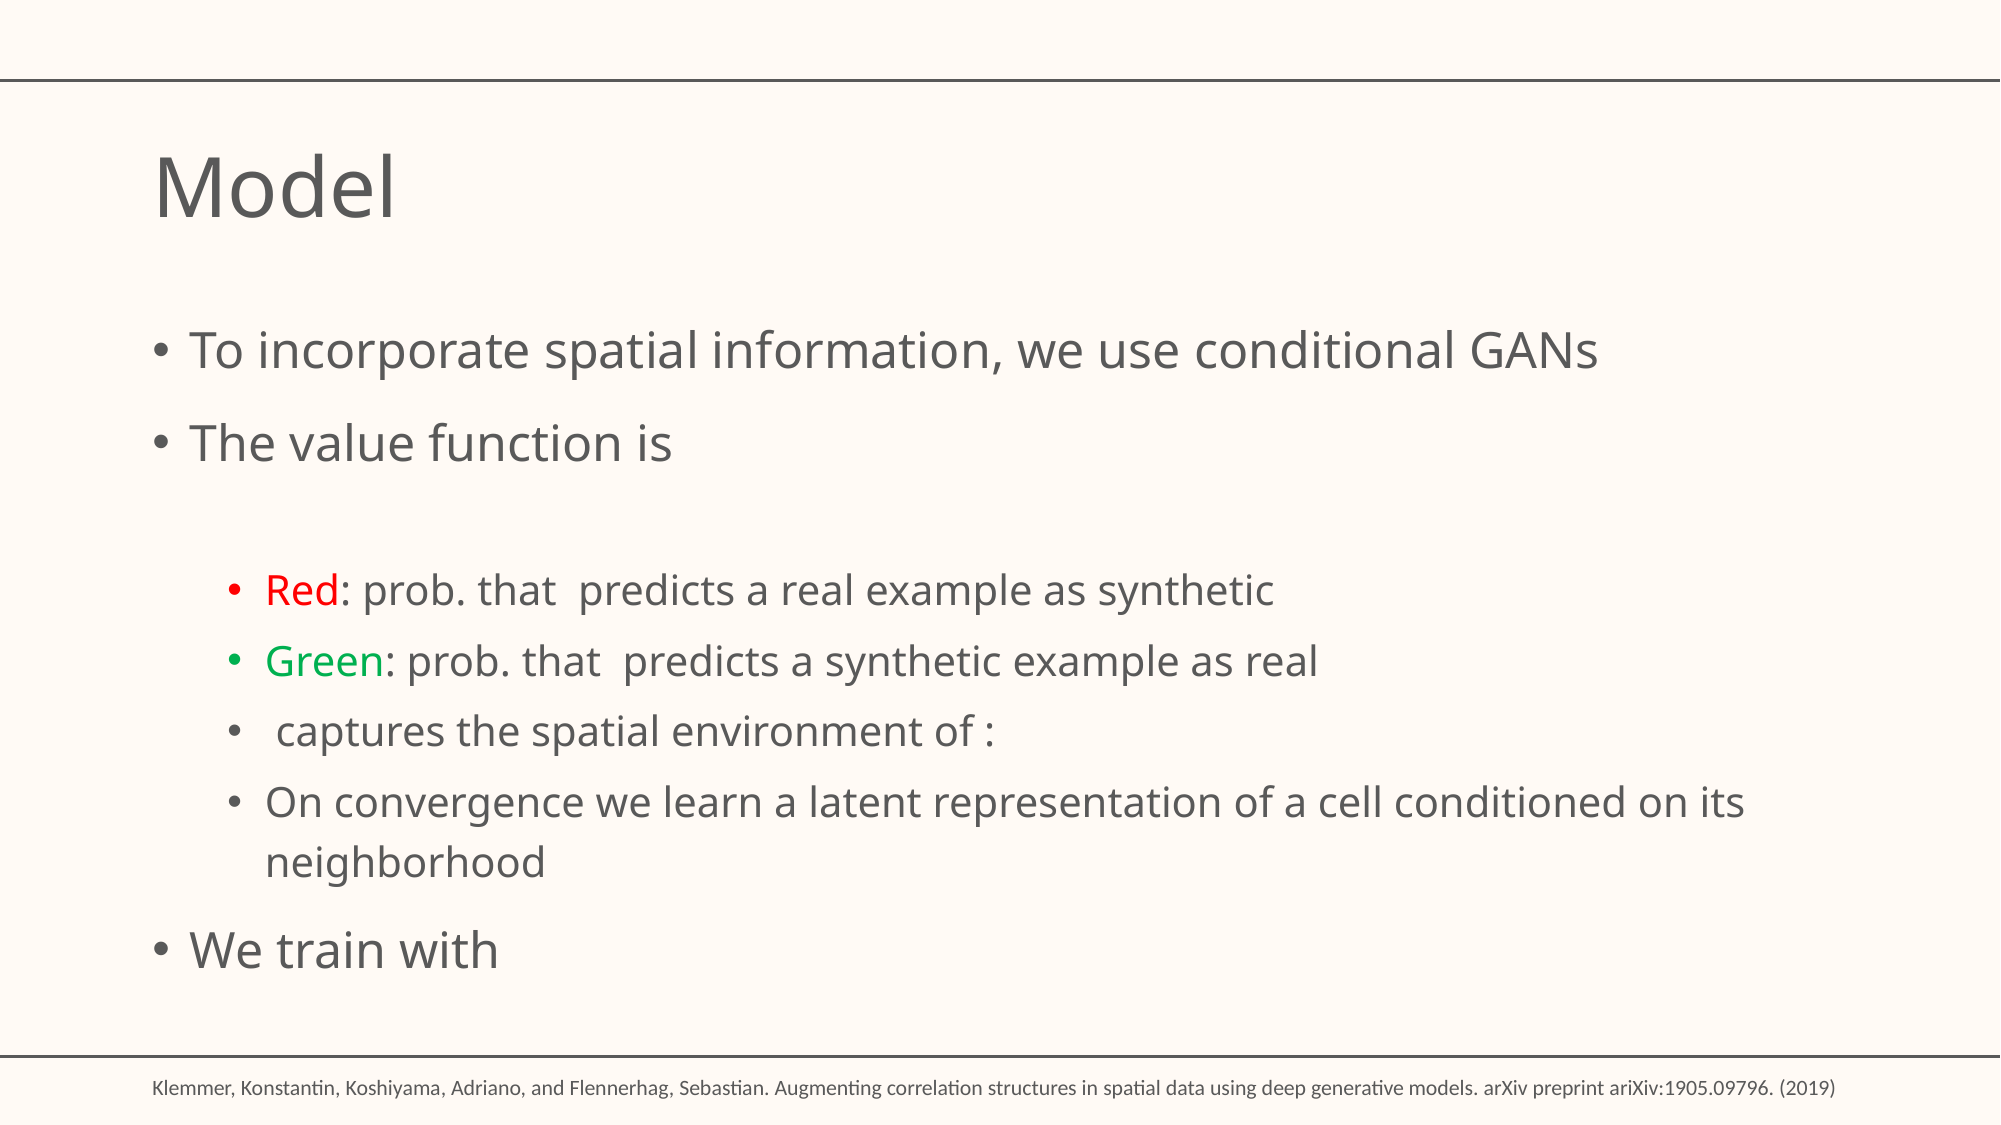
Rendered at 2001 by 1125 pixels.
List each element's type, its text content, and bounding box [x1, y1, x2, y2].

text_box Klemmer, Konstantin, Koshiyama, Adriano, and Flennerhag, Sebastian. Augmenting correlation structures in spatial data using deep generative models. arXiv preprint ariXiv:1905.09796. (2019) [137, 1069, 1929, 1118]
title Model [137, 82, 1863, 299]
